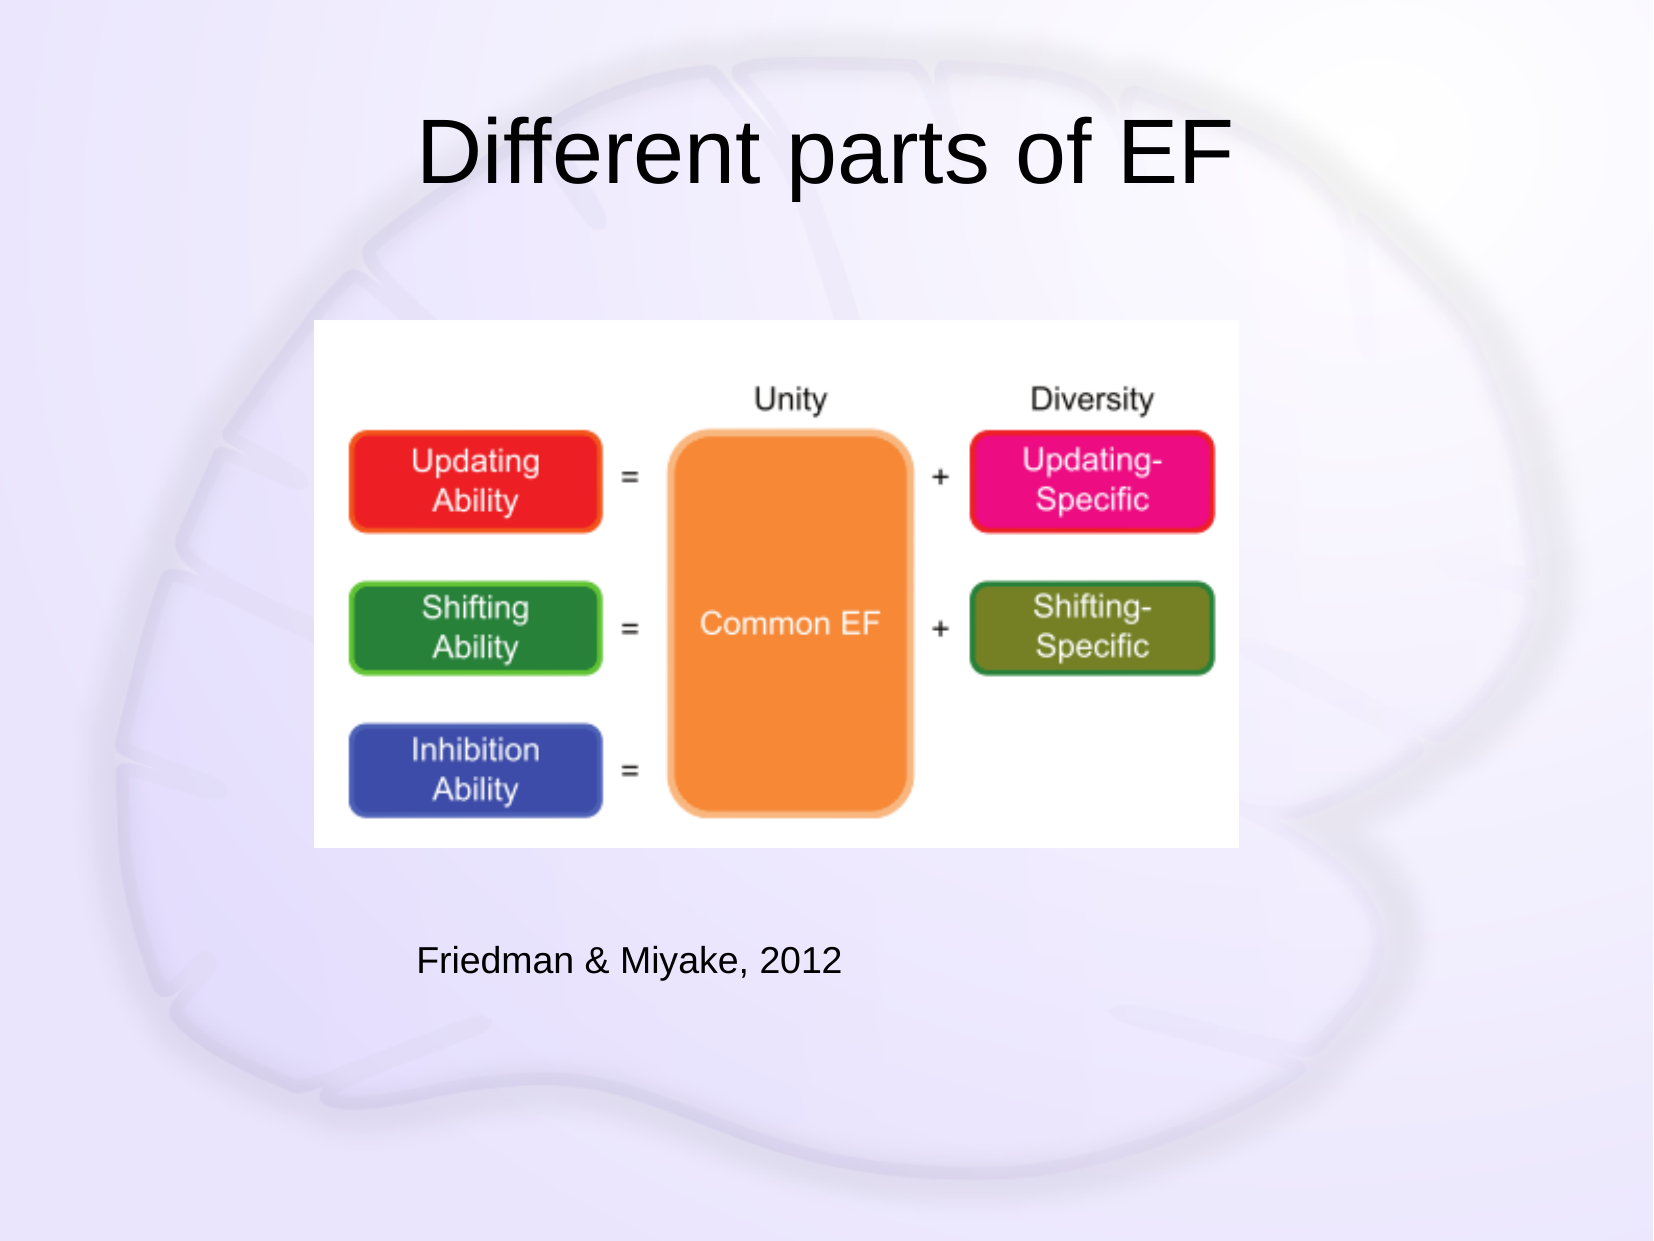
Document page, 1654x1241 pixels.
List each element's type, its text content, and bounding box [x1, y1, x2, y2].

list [313, 320, 1240, 848]
text_box Friedman & Miyake, 2012 [401, 932, 1202, 990]
title Different parts of EF [82, 49, 1571, 257]
picture [0, 0, 1654, 1241]
